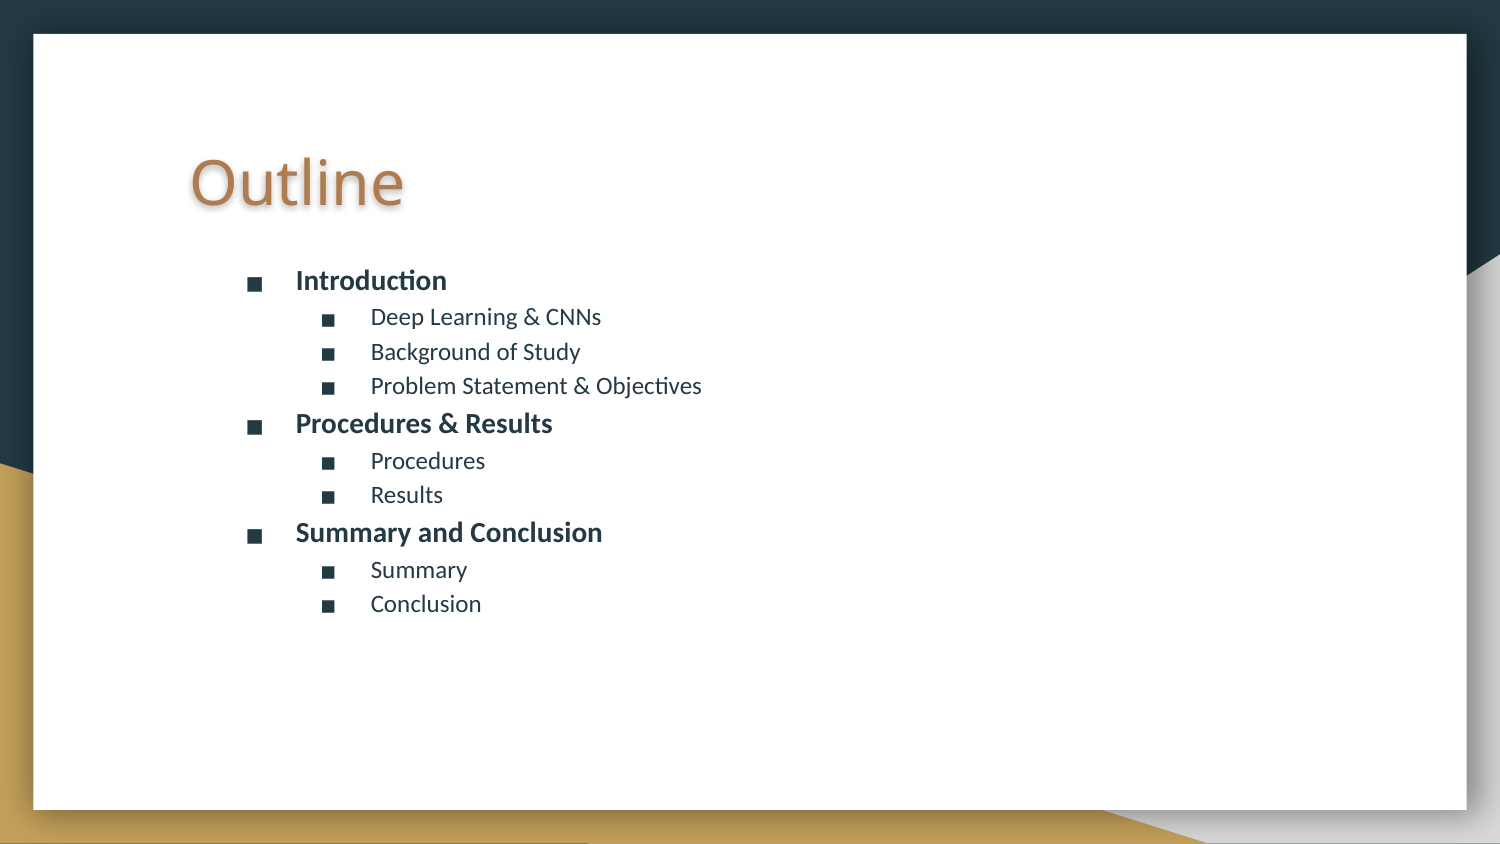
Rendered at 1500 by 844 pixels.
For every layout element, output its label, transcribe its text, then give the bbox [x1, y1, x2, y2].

list Introduction Deep Learning & CNNs Background of Study Problem Statement & Objectives Procedures & Results Procedures Results Summary and Conclusion Summary Conclusion [205, 241, 1438, 643]
title Outline [174, 128, 1406, 285]
